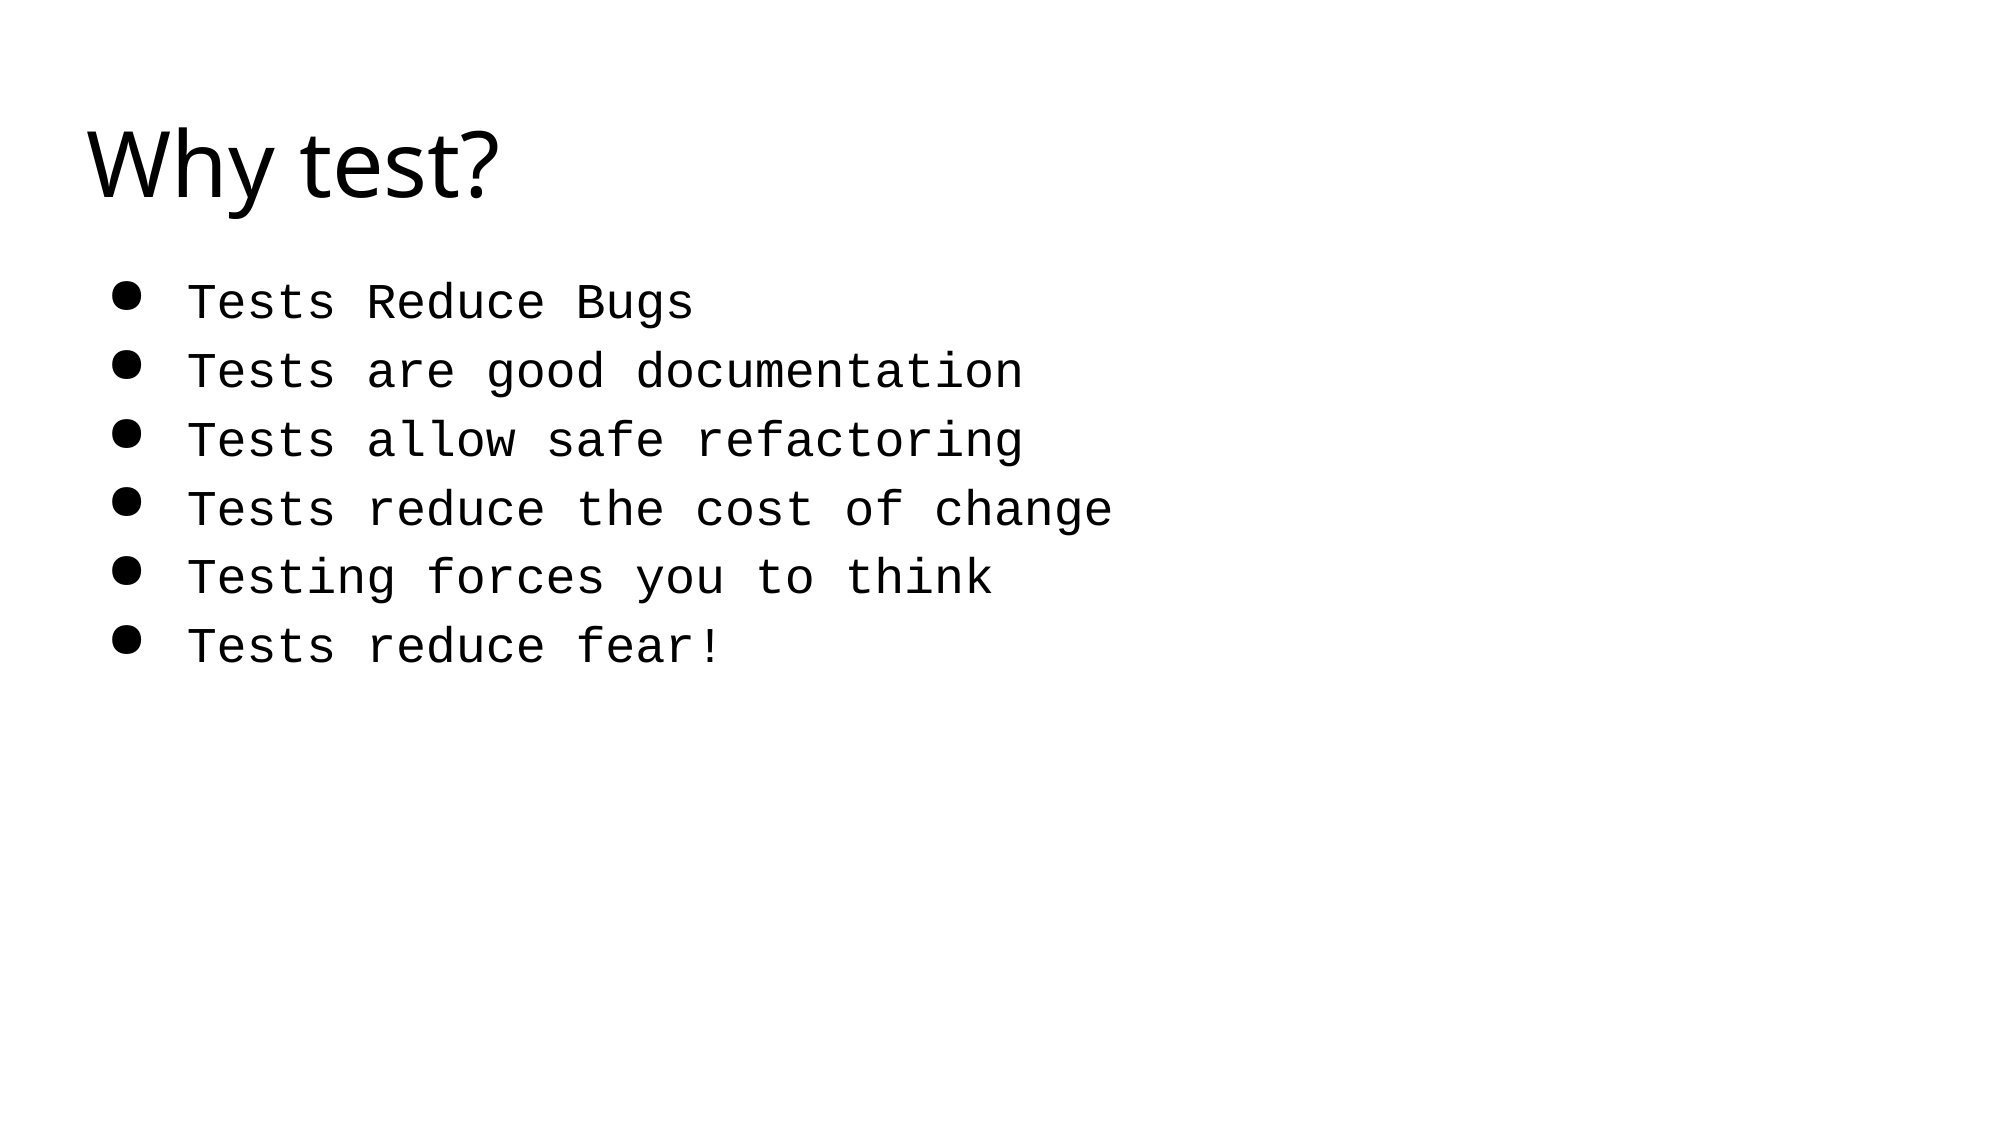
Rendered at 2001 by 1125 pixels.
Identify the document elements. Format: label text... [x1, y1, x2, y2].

text_box Tests Reduce Bugs Tests are good documentation Tests allow safe refactoring Tests reduce the cost of change Testing forces you to think Tests reduce fear! [104, 257, 1120, 673]
title Why test? [84, 64, 510, 255]
